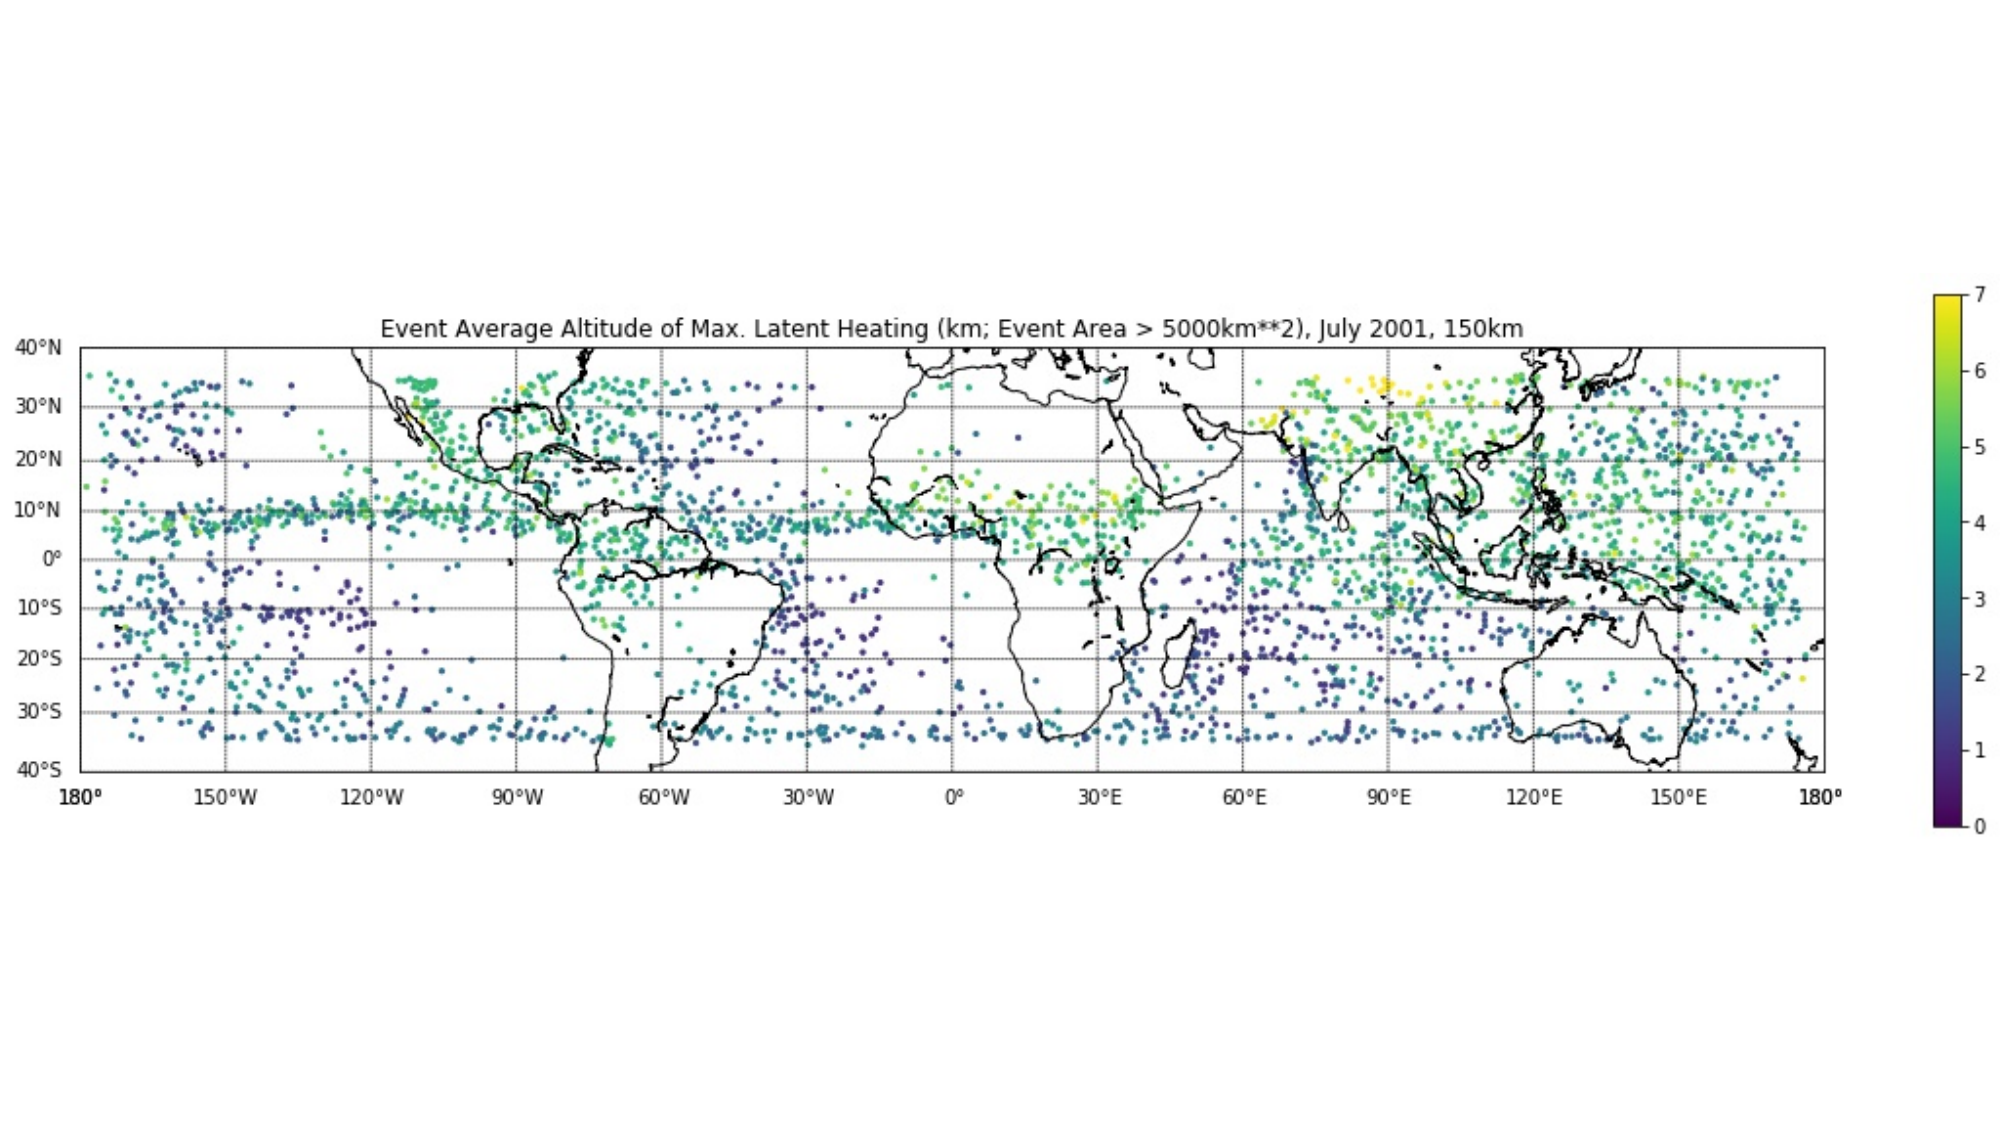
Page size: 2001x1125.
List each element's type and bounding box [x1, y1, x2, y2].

picture [0, 273, 2000, 852]
